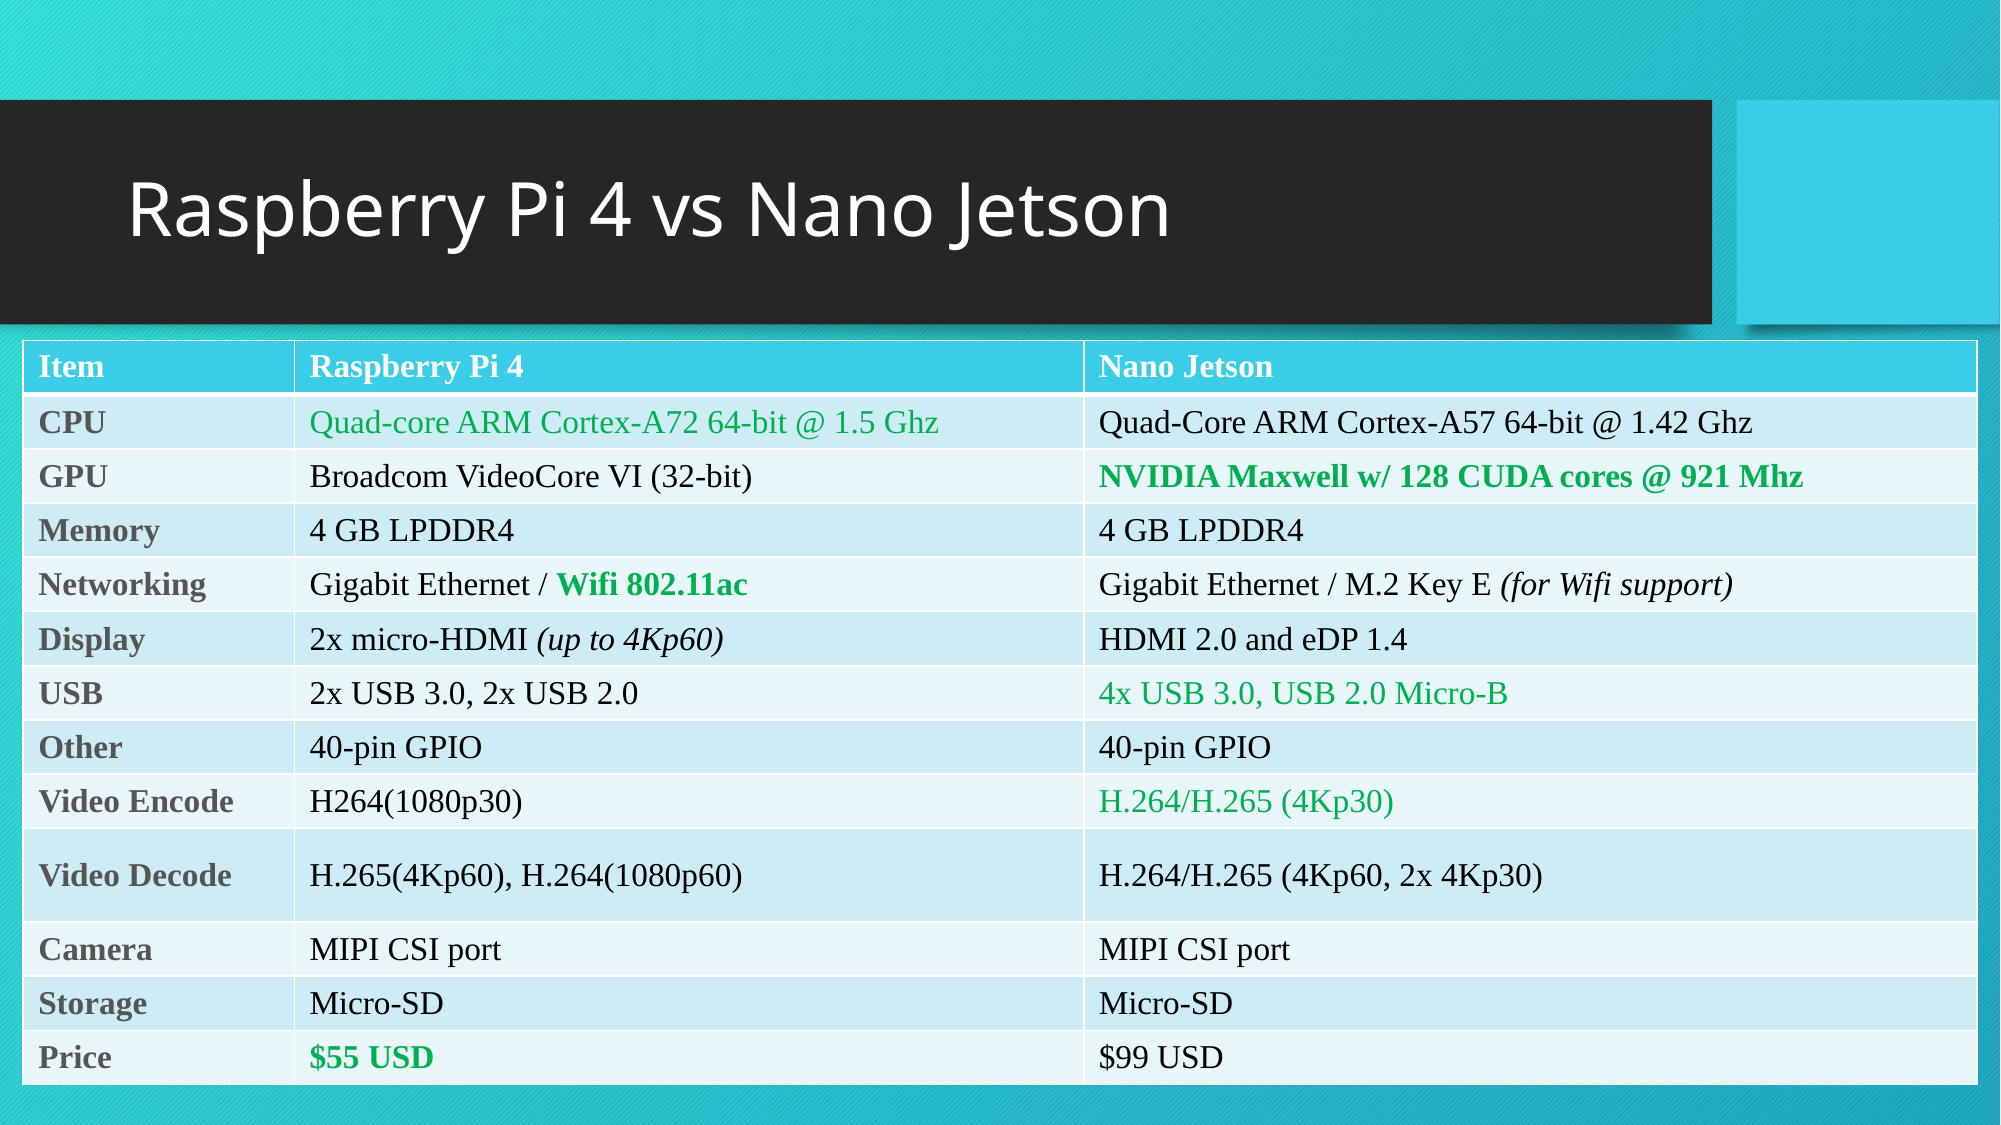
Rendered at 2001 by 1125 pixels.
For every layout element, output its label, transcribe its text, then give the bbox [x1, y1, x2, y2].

table_cell 40-pin GPIO [1085, 721, 1976, 773]
table_cell 2x micro-HDMI (up to 4Kp60) [295, 612, 1083, 665]
table_cell Other [24, 721, 294, 773]
table_cell Quad-core ARM Cortex-A72 64-bit @ 1.5 Ghz [295, 397, 1083, 448]
table_cell Memory [24, 504, 294, 556]
table_cell GPU [24, 450, 294, 502]
table_cell USB [24, 667, 294, 719]
table_cell Gigabit Ethernet / M.2 Key E (for Wifi support) [1085, 558, 1976, 611]
table_cell NVIDIA Maxwell w/ 128 CUDA cores @ 921 Mhz [1085, 450, 1976, 502]
title Raspberry Pi 4 vs Nano Jetson [111, 123, 1689, 301]
table_cell Micro-SD [1085, 977, 1976, 1030]
table_cell H.265(4Kp60), H.264(1080p60) [295, 829, 1083, 921]
table_cell Gigabit Ethernet / Wifi 802.11ac [295, 558, 1083, 611]
table_cell Networking [24, 558, 294, 611]
table_cell Broadcom VideoCore VI (32-bit) [295, 450, 1083, 502]
table_cell H.264/H.265 (4Kp30) [1085, 775, 1976, 827]
table_cell H.264/H.265 (4Kp60, 2x 4Kp30) [1085, 829, 1976, 921]
table_cell Quad-Core ARM Cortex-A57 64-bit @ 1.42 Ghz [1085, 397, 1976, 448]
table_cell 4x USB 3.0, USB 2.0 Micro-B [1085, 667, 1976, 719]
table_header Nano Jetson [1085, 341, 1976, 392]
table_cell 4 GB LPDDR4 [295, 504, 1083, 556]
picture [1736, 325, 2000, 347]
table_cell $99 USD [1085, 1031, 1976, 1084]
table_cell $55 USD [295, 1031, 1083, 1084]
table_cell Video Encode [24, 775, 294, 827]
table_cell Storage [24, 977, 294, 1030]
table_cell Micro-SD [295, 977, 1083, 1030]
table_cell MIPI CSI port [1085, 923, 1976, 975]
table_cell 40-pin GPIO [295, 721, 1083, 773]
table_cell Price [24, 1031, 294, 1084]
table_cell MIPI CSI port [295, 923, 1083, 975]
table_cell Camera [24, 923, 294, 975]
table_cell H264(1080p30) [295, 775, 1083, 827]
table_cell 2x USB 3.0, 2x USB 2.0 [295, 667, 1083, 719]
table_cell Display [24, 612, 294, 665]
table_cell HDMI 2.0 and eDP 1.4 [1085, 612, 1976, 665]
table_cell 4 GB LPDDR4 [1085, 504, 1976, 556]
table_cell Video Decode [24, 829, 294, 921]
picture [0, 325, 1713, 376]
table_header Raspberry Pi 4 [295, 341, 1083, 392]
table_cell CPU [24, 397, 294, 448]
table_header Item [24, 341, 294, 392]
